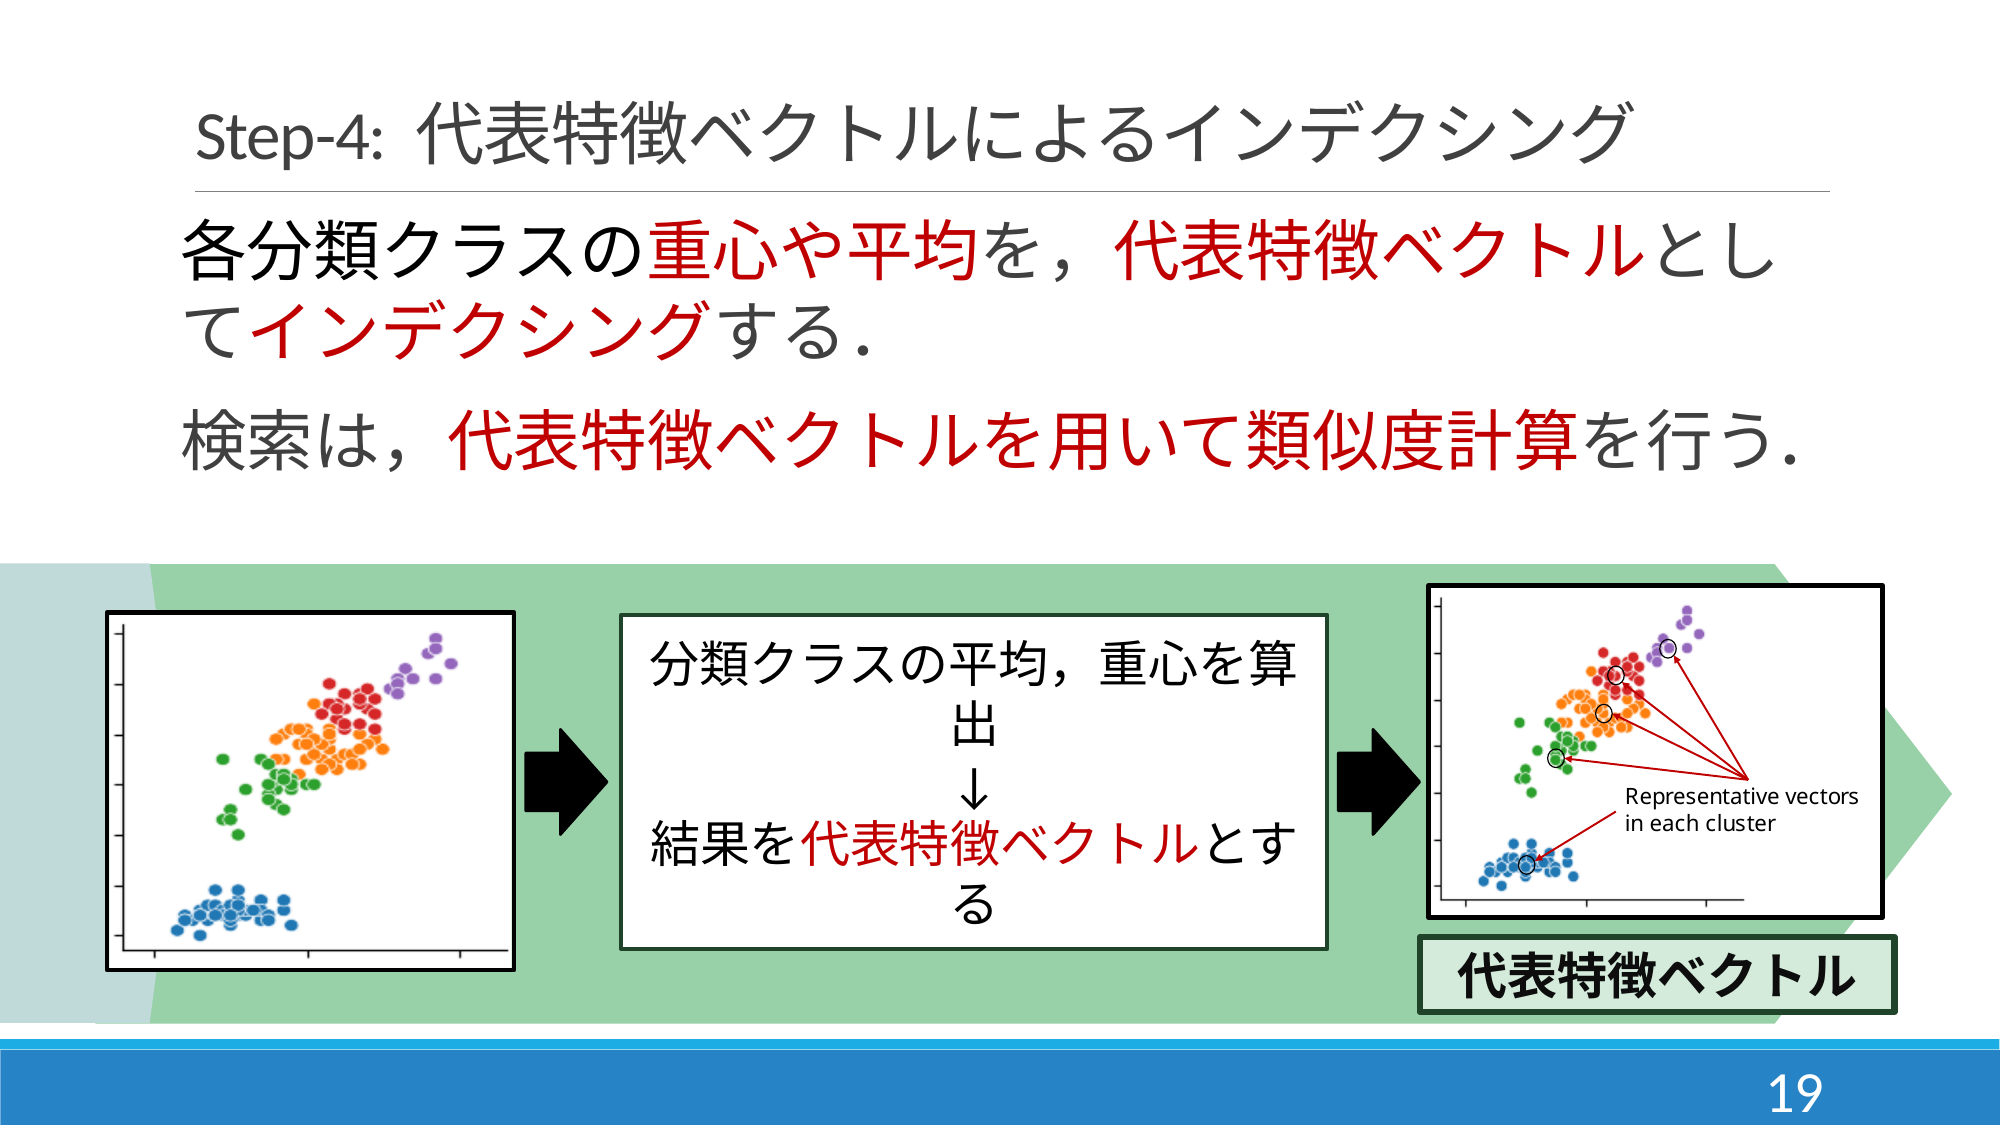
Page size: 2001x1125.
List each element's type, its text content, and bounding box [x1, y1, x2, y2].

text_box [1889, 710, 1954, 878]
title Step-4: 代表特徴ベクトルによるインデクシング [180, 47, 1830, 181]
picture [1430, 587, 1881, 916]
text_box 代表特徴ベクトル [1419, 937, 1895, 1012]
text_box [1336, 728, 1421, 836]
picture [108, 614, 513, 969]
text_box [150, 562, 1854, 1025]
text_box [0, 562, 158, 1025]
slide_number 19 [1624, 1059, 1840, 1120]
text_box [524, 728, 609, 836]
text_box 分類クラスの平均，重心を算出 ↓ 結果を代表特徴ベクトルとする [619, 613, 1329, 951]
list 各分類クラスの重心や平均を，代表特徴ベクトルとしてインデクシングする． 検索は，代表特徴ベクトルを用いて類似度計算を行う． [180, 201, 1830, 564]
